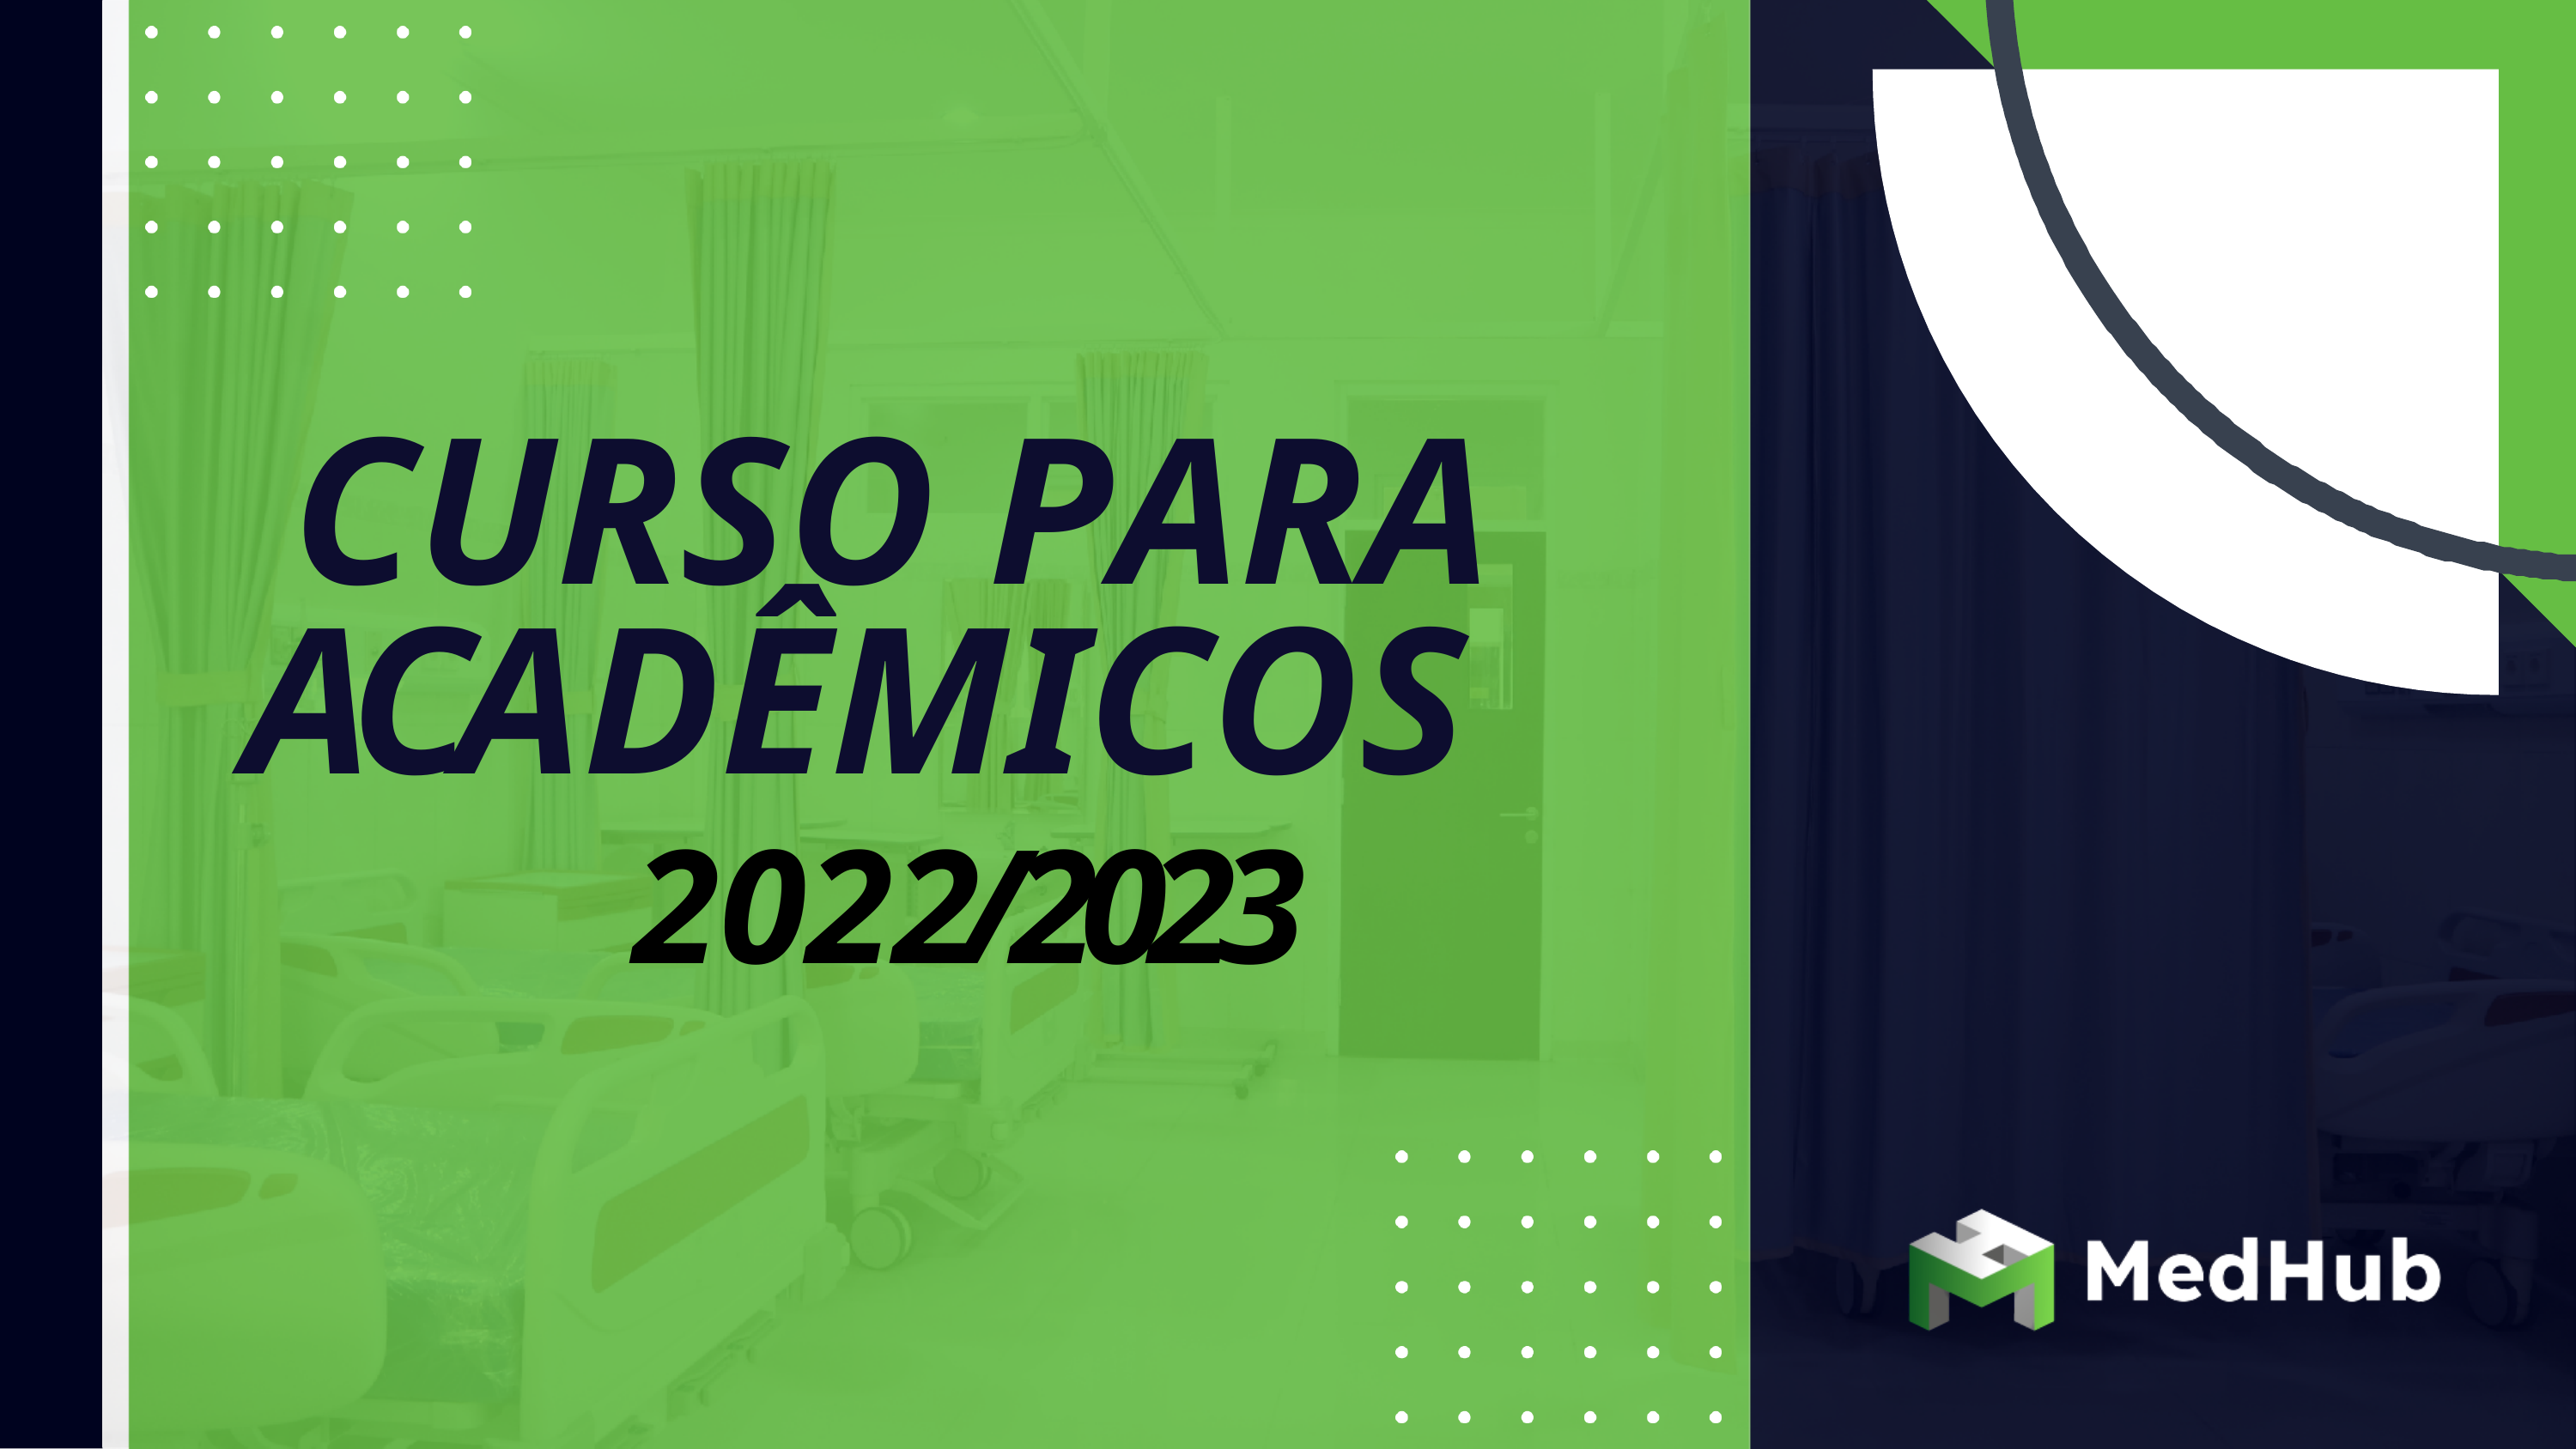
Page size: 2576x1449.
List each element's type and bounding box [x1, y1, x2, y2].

text_box [0, 0, 2576, 1449]
text_box [1872, 0, 2576, 695]
